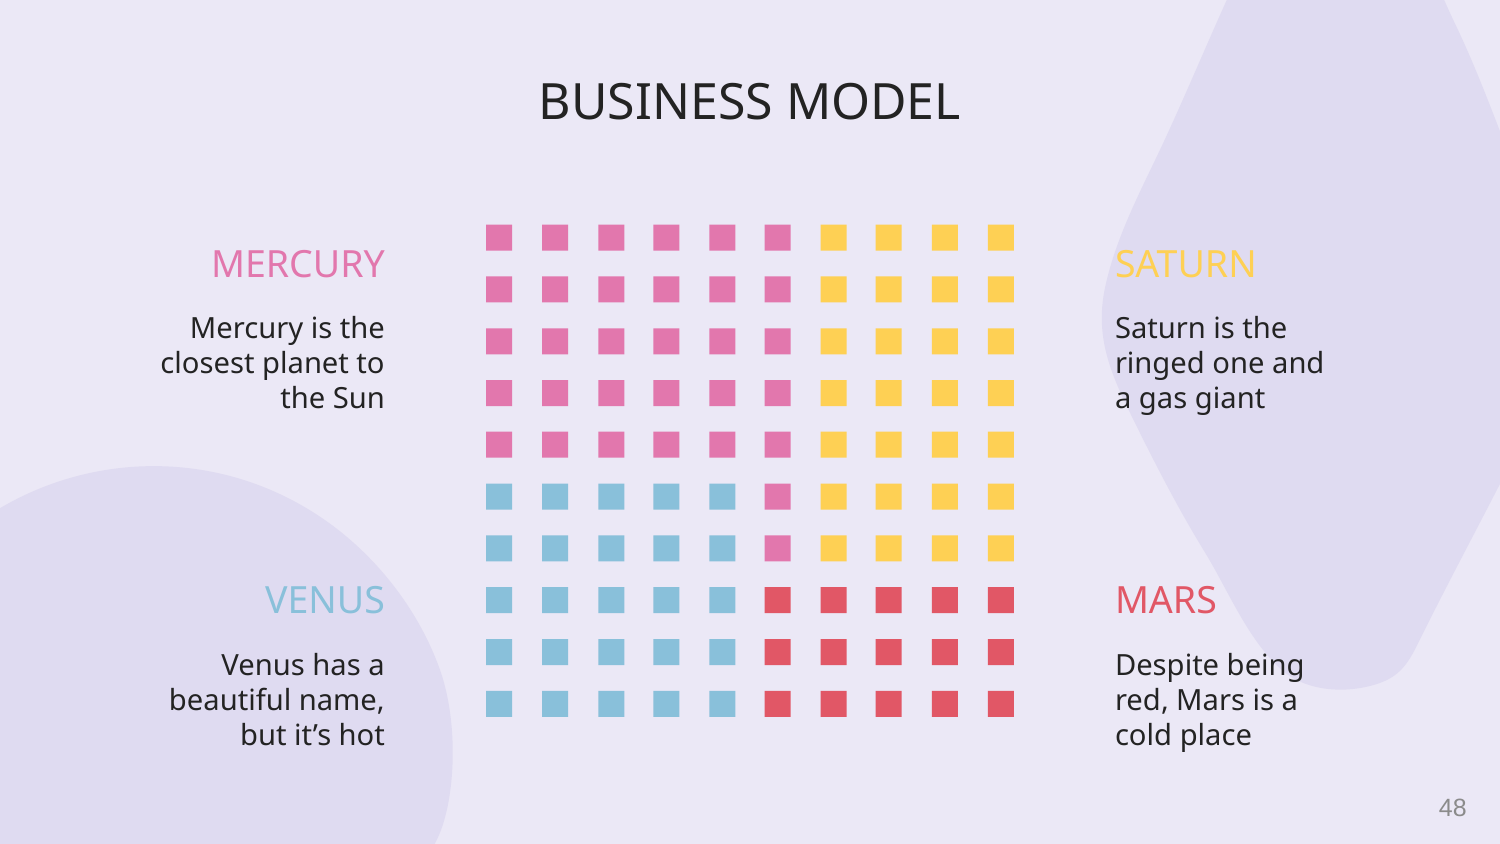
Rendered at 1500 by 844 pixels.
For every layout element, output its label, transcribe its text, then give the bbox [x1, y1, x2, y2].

title MARS [1100, 561, 1364, 631]
slide_number 48 [1144, 783, 1482, 829]
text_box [485, 224, 1015, 718]
title SATURN [1100, 224, 1364, 294]
subtitle Venus has a beautiful name, but it’s hot [136, 631, 400, 722]
subtitle Saturn is the ringed one and a gas giant [1100, 294, 1364, 385]
subtitle Mercury is the closest planet to the Sun [136, 294, 400, 385]
title MERCURY [136, 224, 400, 294]
title BUSINESS MODEL [51, 54, 1449, 149]
subtitle Despite being red, Mars is a cold place [1100, 631, 1364, 722]
title VENUS [136, 561, 400, 631]
